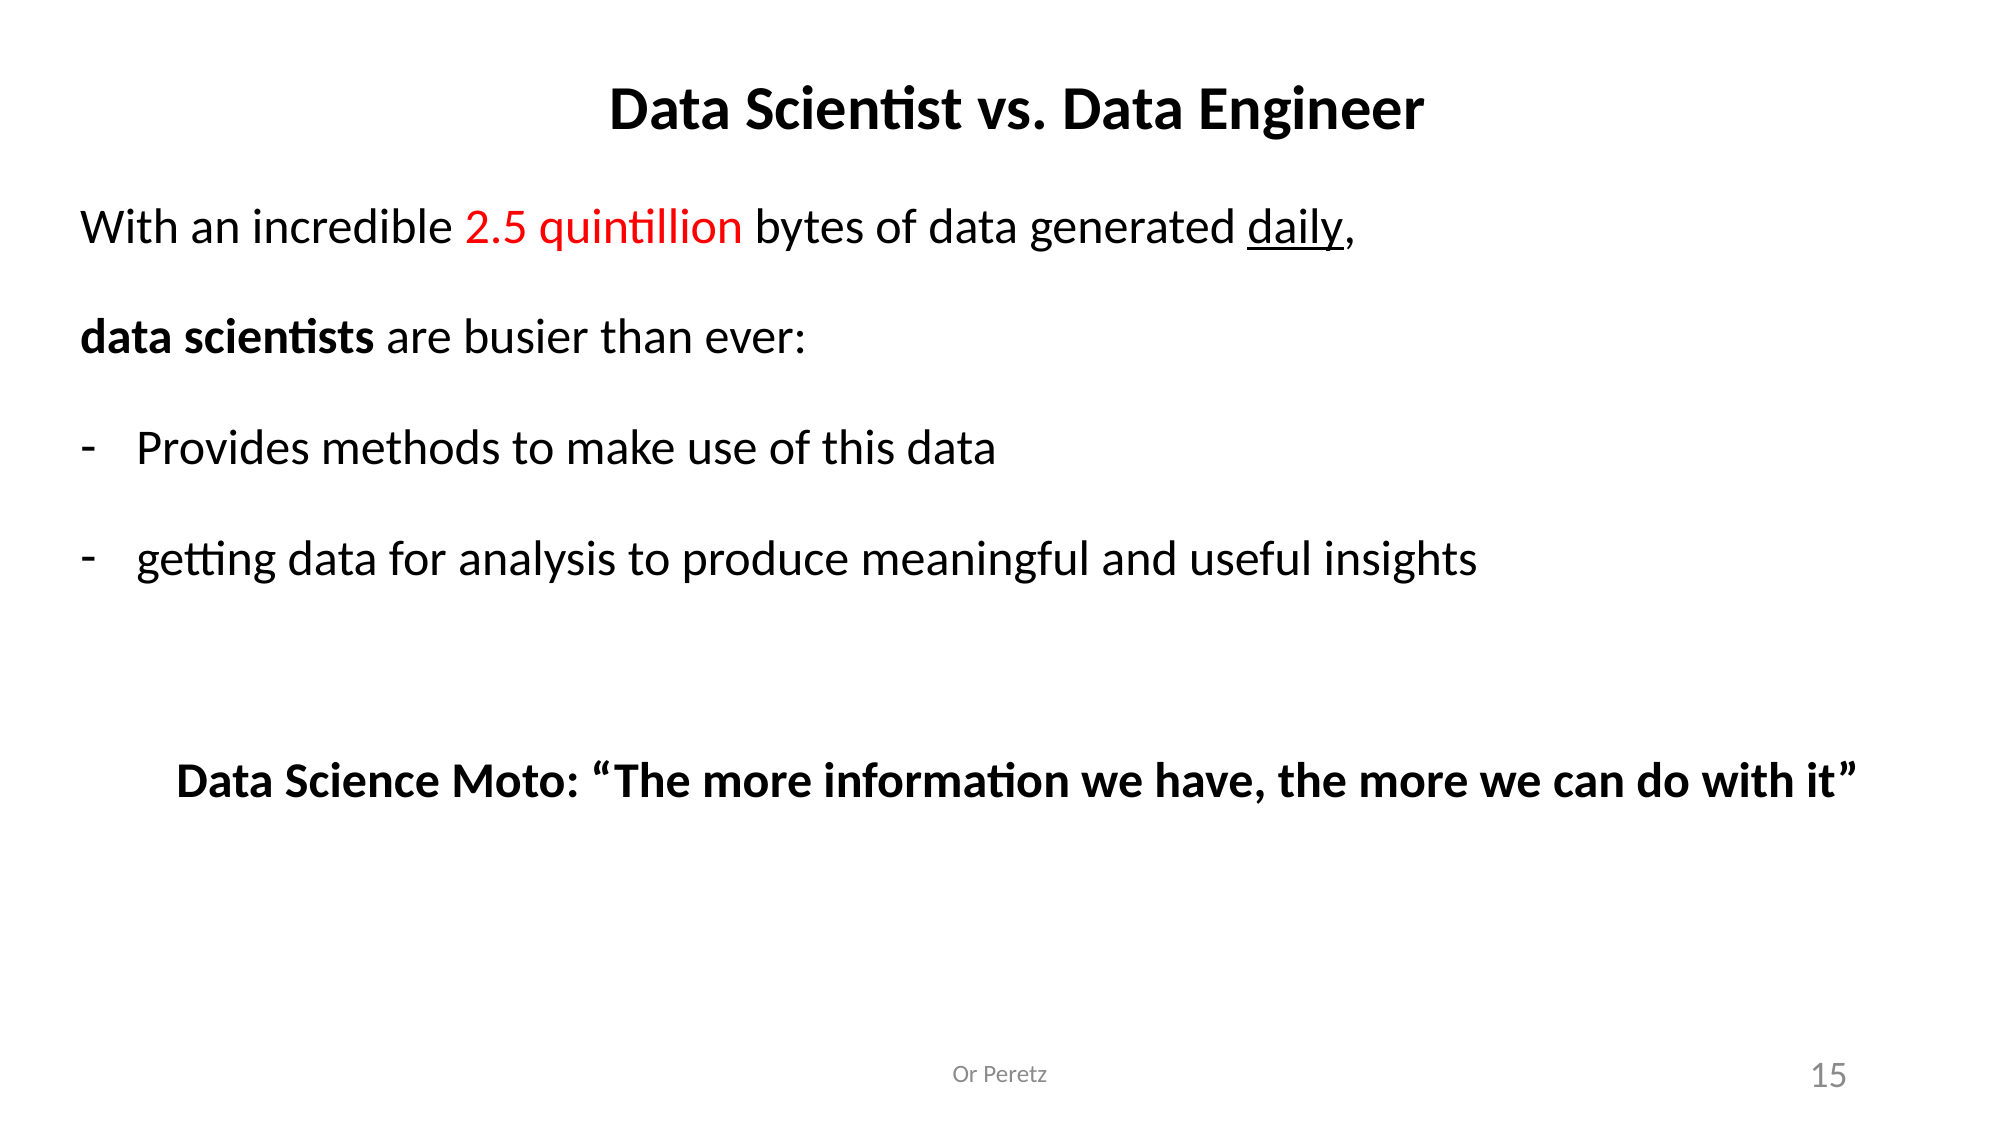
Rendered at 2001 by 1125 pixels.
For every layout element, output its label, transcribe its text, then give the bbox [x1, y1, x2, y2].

list Data Scientist vs. Data Engineer With an incredible 2.5 quintillion bytes of data generated daily, data scientists are busier than ever: Provides methods to make use of this data getting data for analysis to produce meaningful and useful insights Data Science Moto: “The more information we have, the more we can do with it” [65, 22, 1971, 1087]
footer Or Peretz [662, 1042, 1338, 1103]
slide_number 15 [1412, 1042, 1863, 1103]
